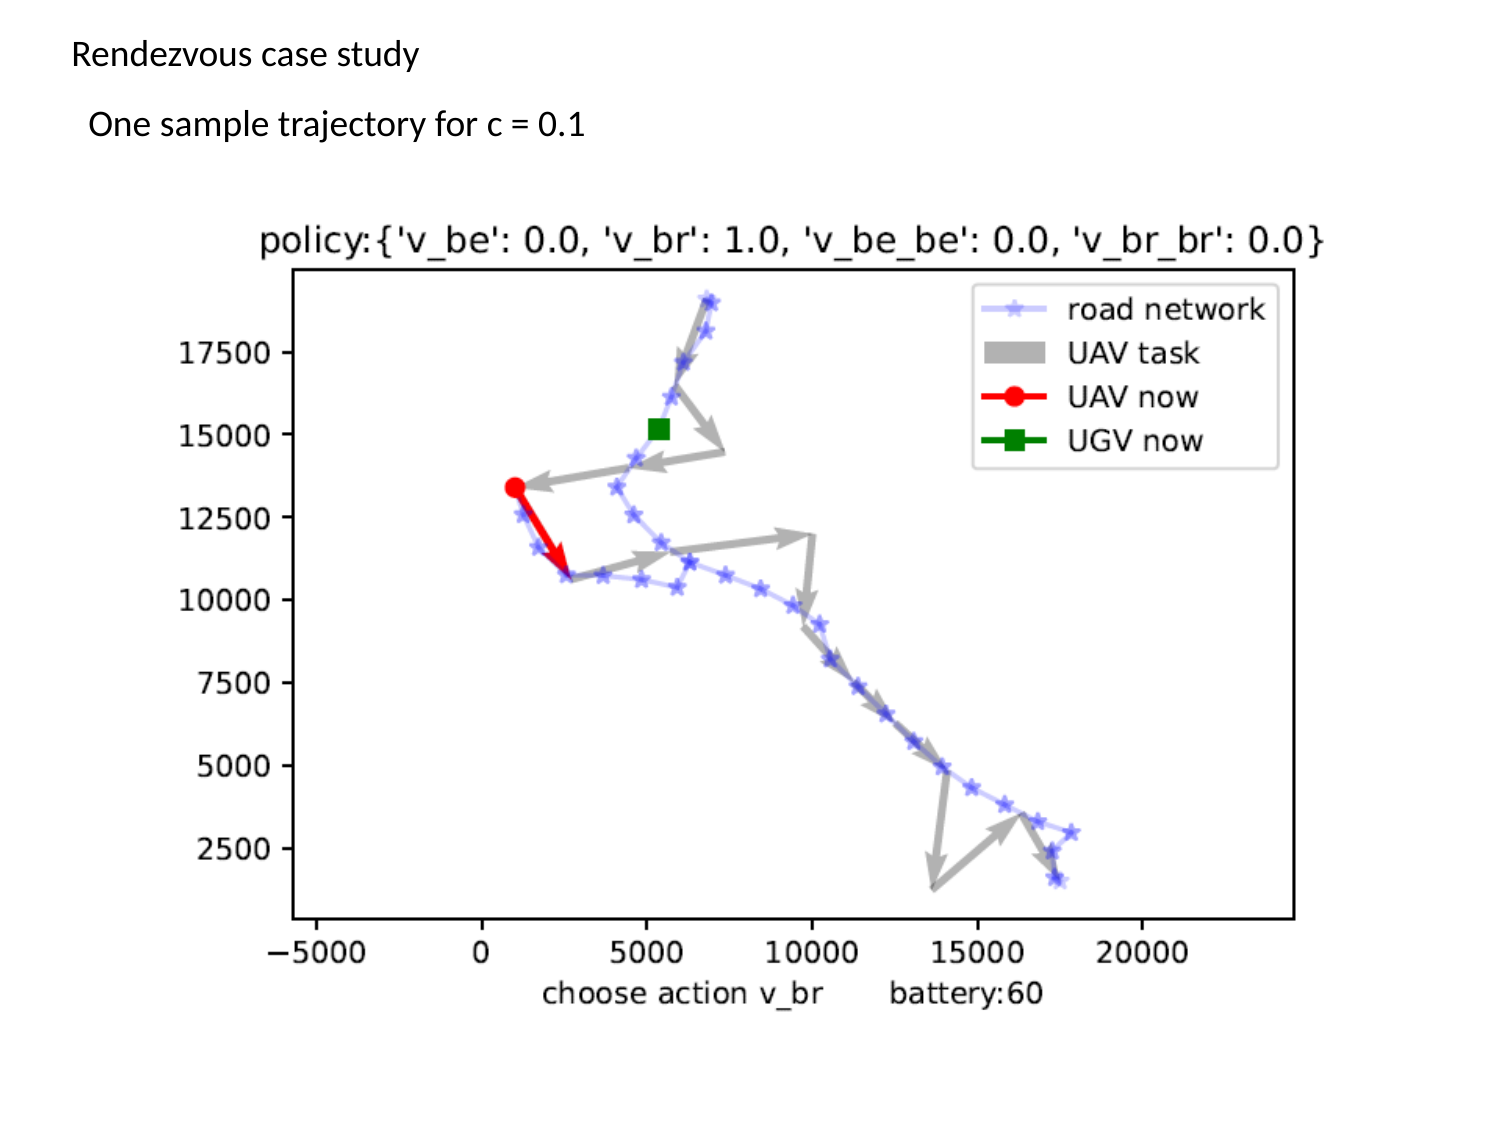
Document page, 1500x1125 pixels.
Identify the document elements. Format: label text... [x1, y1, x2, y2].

text_box Rendezvous case study [56, 22, 969, 82]
picture [162, 212, 1338, 1021]
text_box One sample trajectory for c = 0.1 [73, 91, 673, 152]
